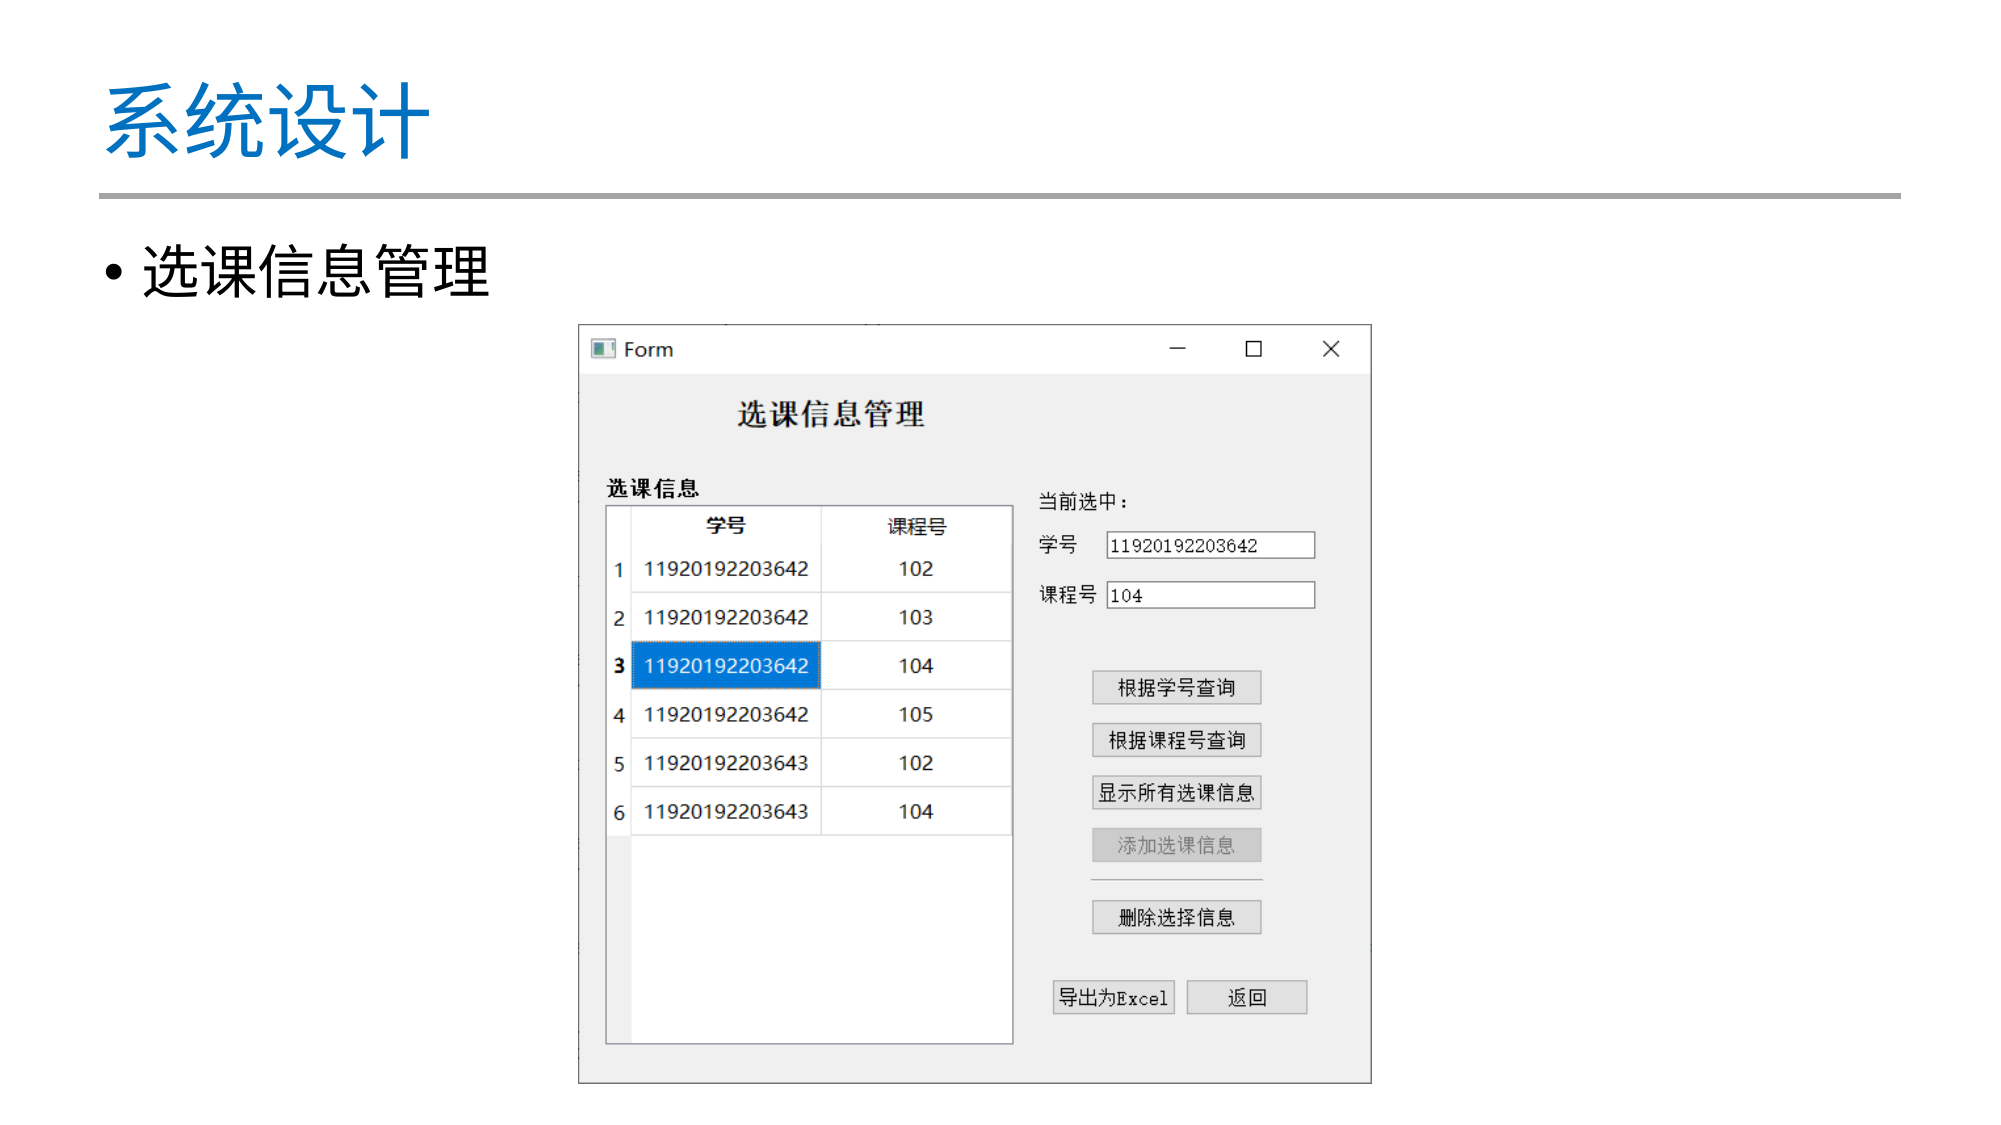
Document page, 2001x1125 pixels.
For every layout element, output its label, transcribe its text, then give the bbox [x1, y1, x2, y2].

title 系统设计 [85, 73, 1383, 179]
picture [578, 324, 1372, 1084]
list 选课信息管理 [88, 235, 1901, 929]
